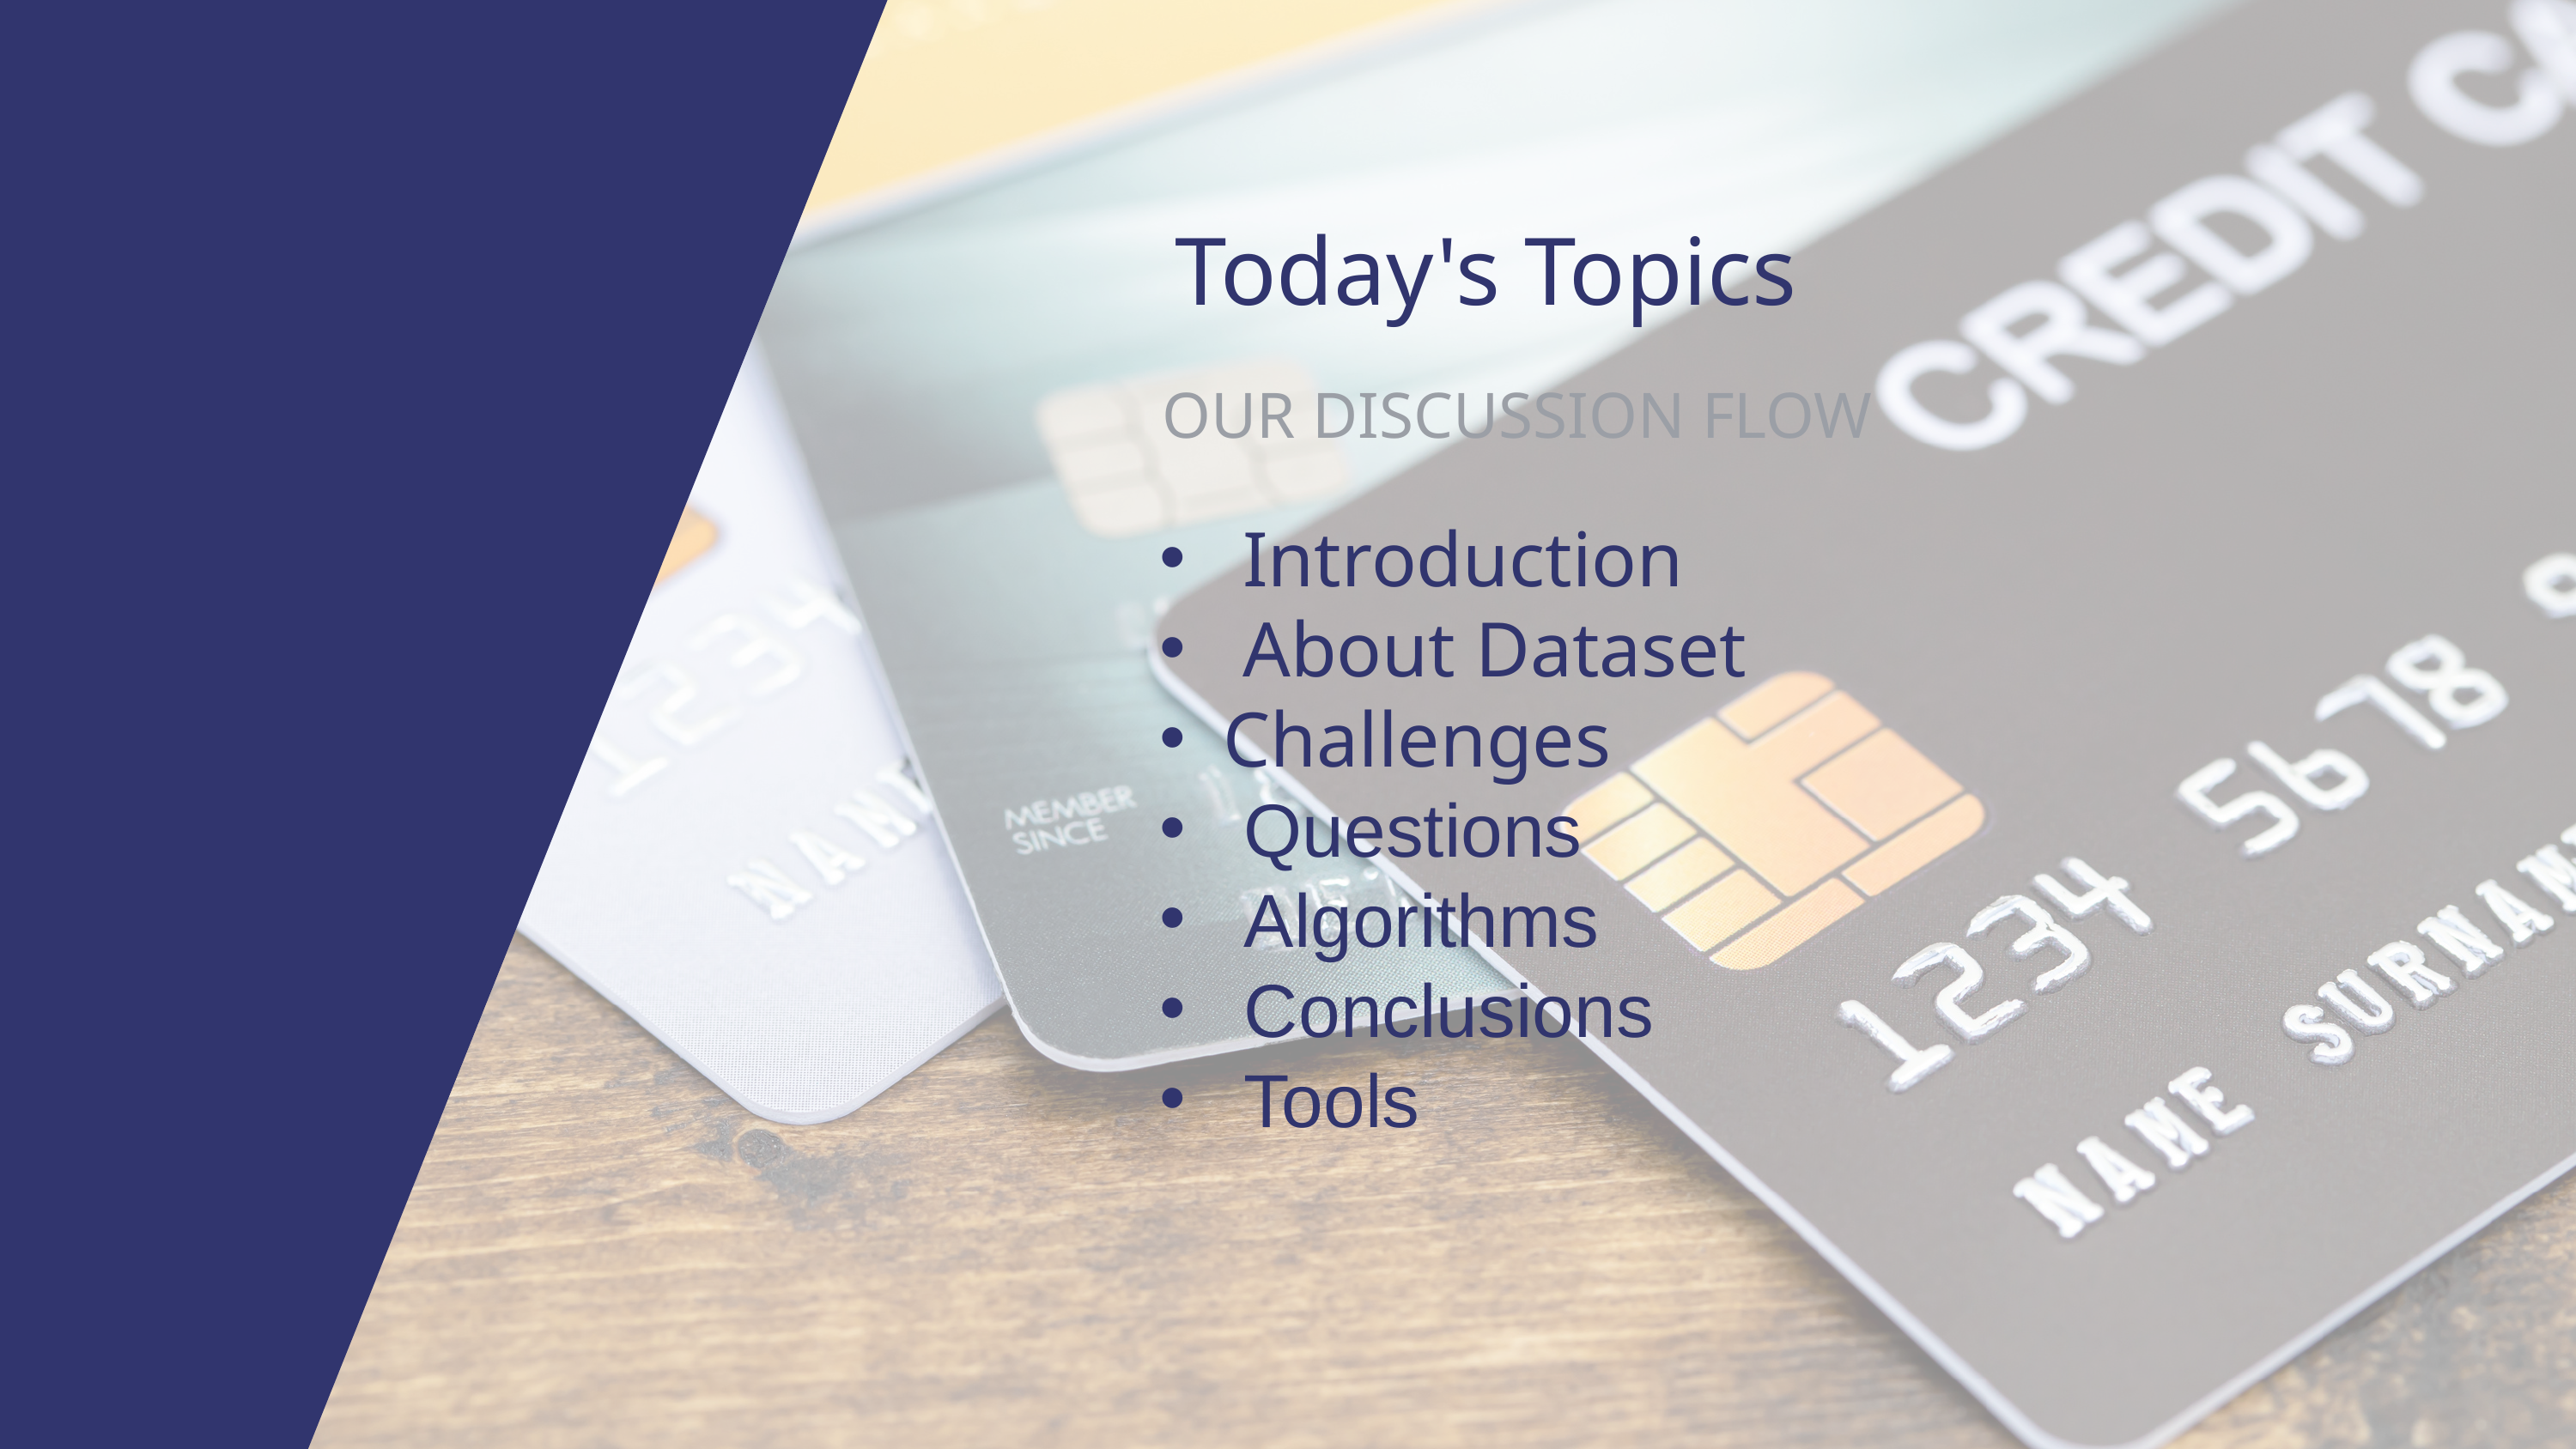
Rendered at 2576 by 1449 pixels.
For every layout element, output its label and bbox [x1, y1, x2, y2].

picture [1556, 0, 2576, 1449]
text_box [0, 0, 1556, 1449]
